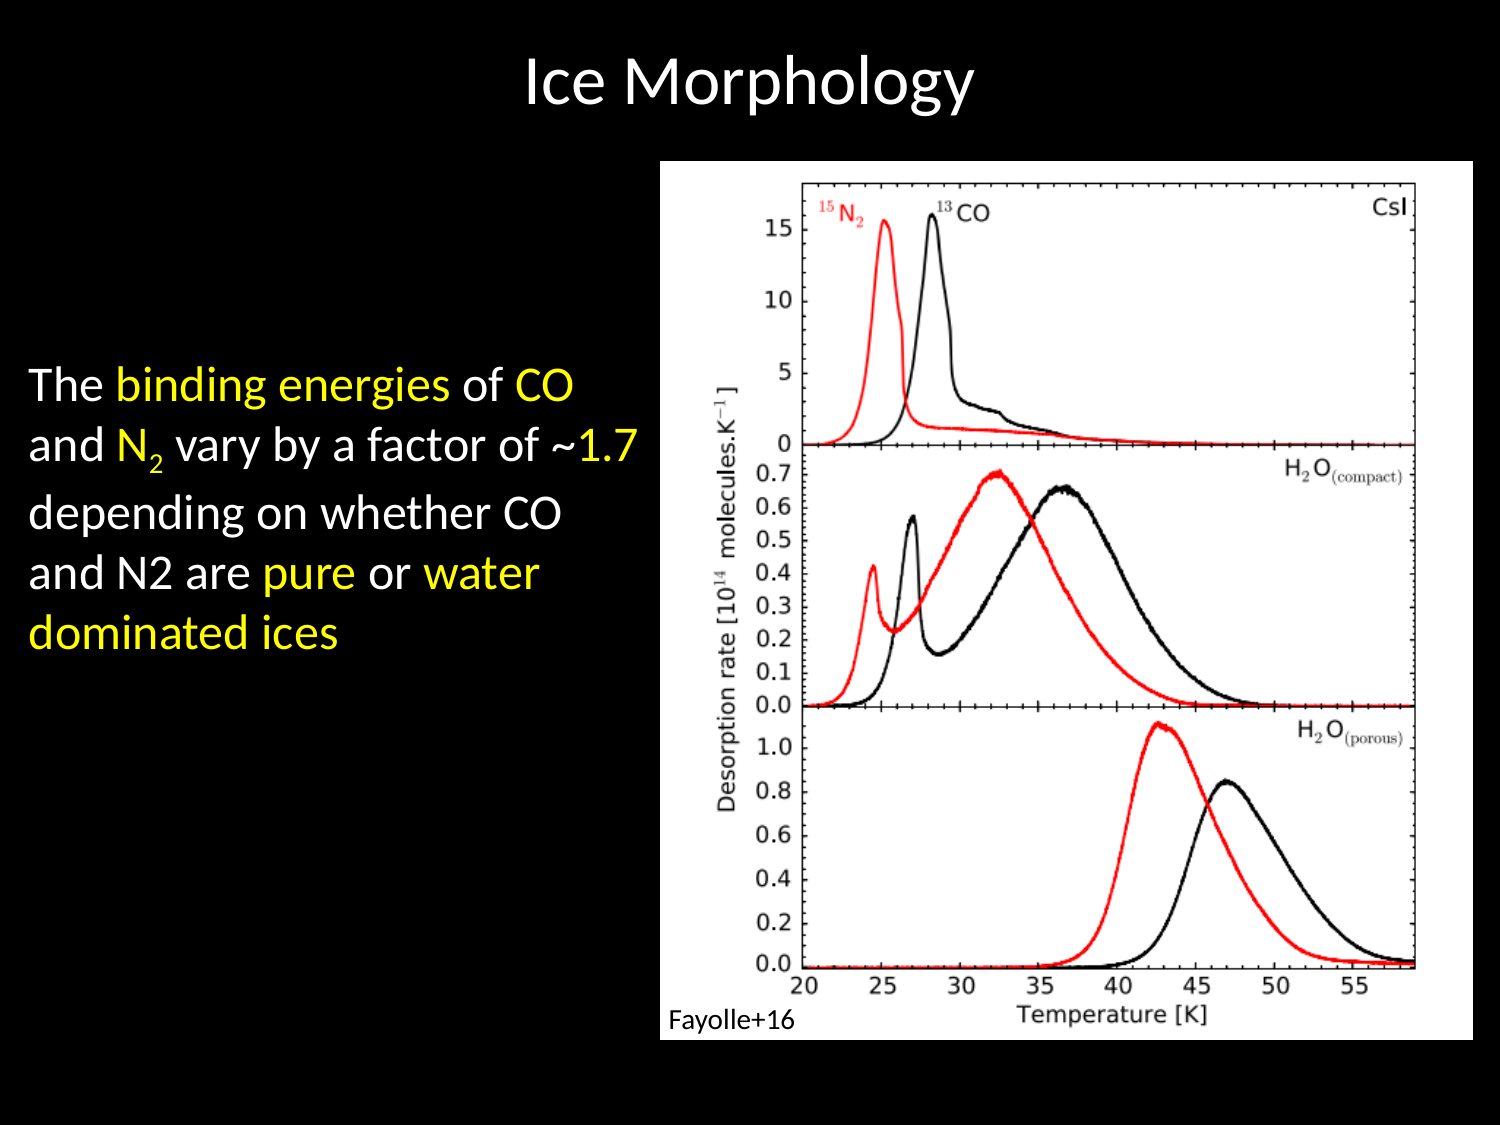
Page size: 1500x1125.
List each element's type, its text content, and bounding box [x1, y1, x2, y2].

list The binding energies of CO and N2 vary by a factor of ~1.7 depending on whether CO and N2 are pure or water dominated ices [14, 343, 655, 960]
picture [660, 161, 1473, 1040]
title Ice Morphology [75, 0, 1425, 171]
